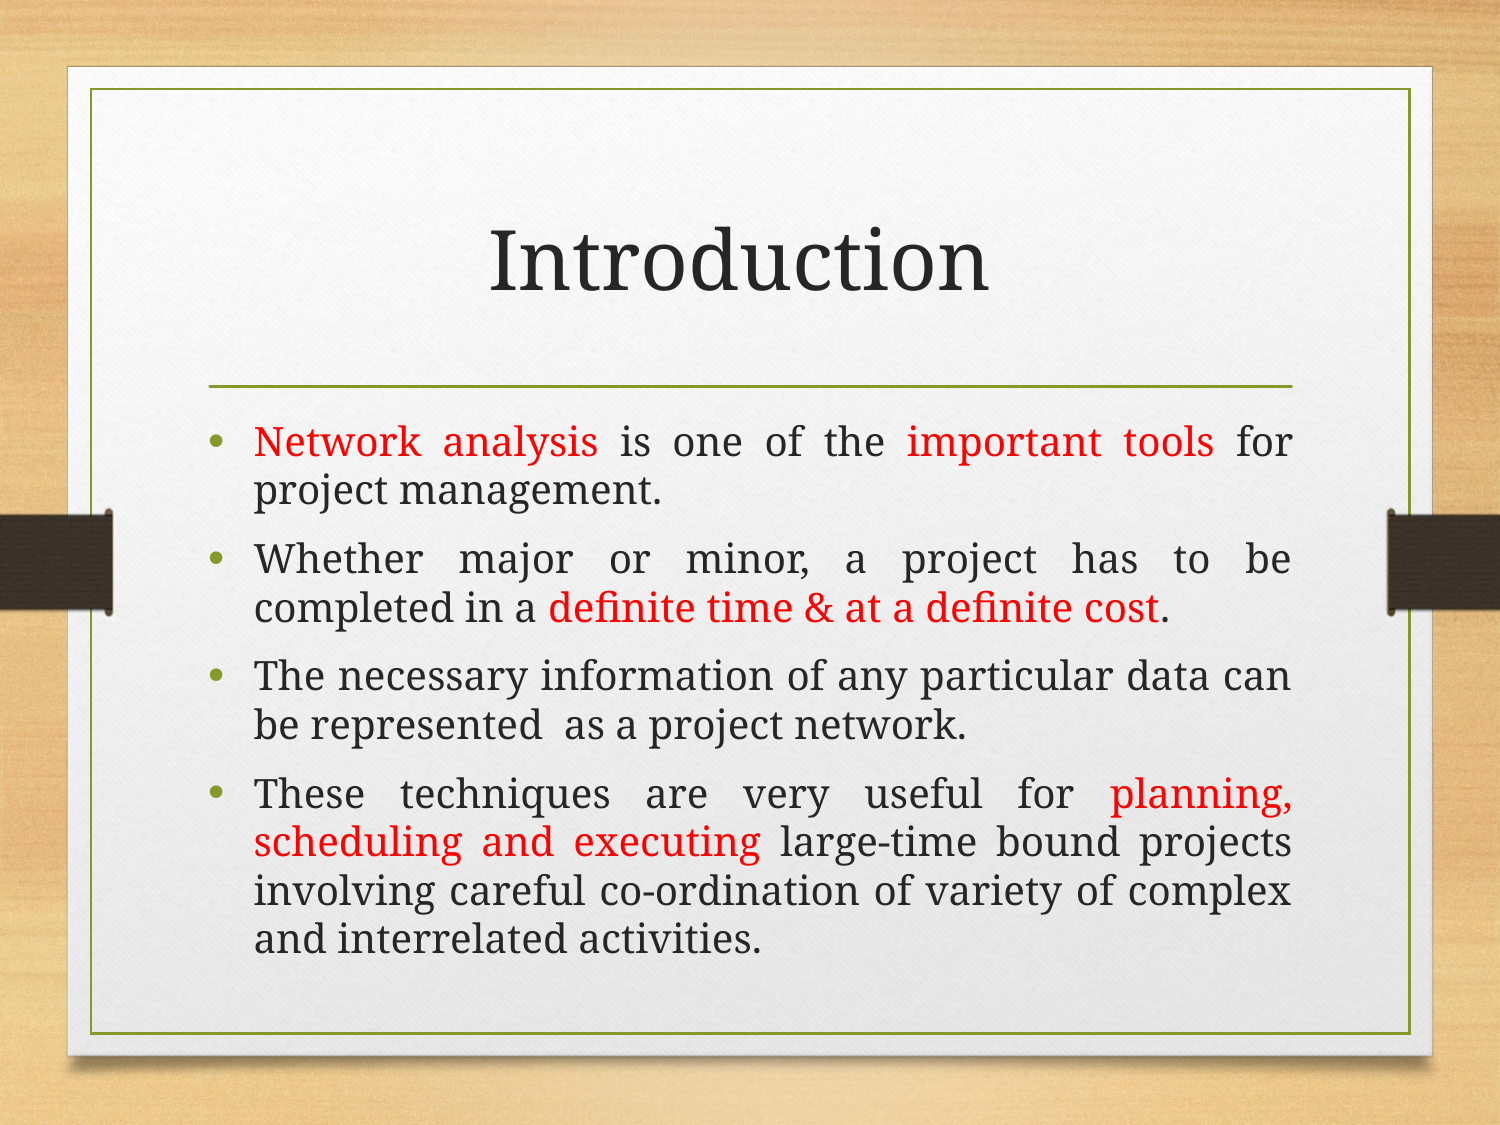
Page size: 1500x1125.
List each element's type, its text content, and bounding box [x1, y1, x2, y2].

list Network analysis is one of the important tools for project management. Whether major or minor, a project has to be completed in a definite time & at a definite cost. The necessary information of any particular data can be represented as a project network. These techniques are very useful for planning, scheduling and executing large-time bound projects involving careful co-ordination of variety of complex and interrelated activities. [193, 408, 1309, 974]
picture [0, 0, 1500, 1125]
title Introduction [193, 150, 1309, 365]
